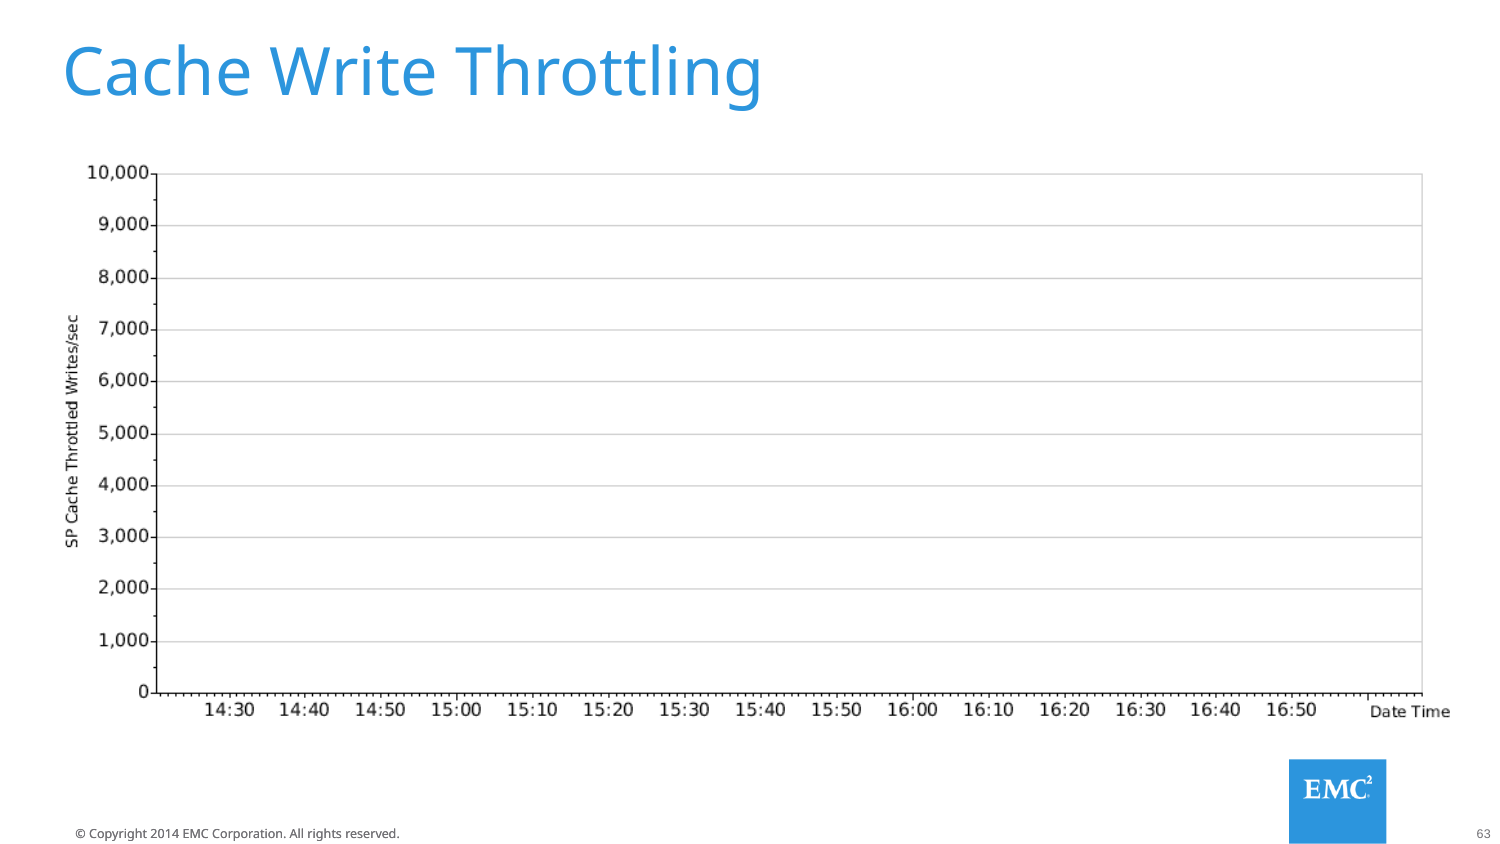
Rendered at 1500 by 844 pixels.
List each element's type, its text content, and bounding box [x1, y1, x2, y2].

title Cache Write Throttling [62, 37, 1450, 113]
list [62, 162, 1451, 726]
picture [1303, 775, 1372, 799]
